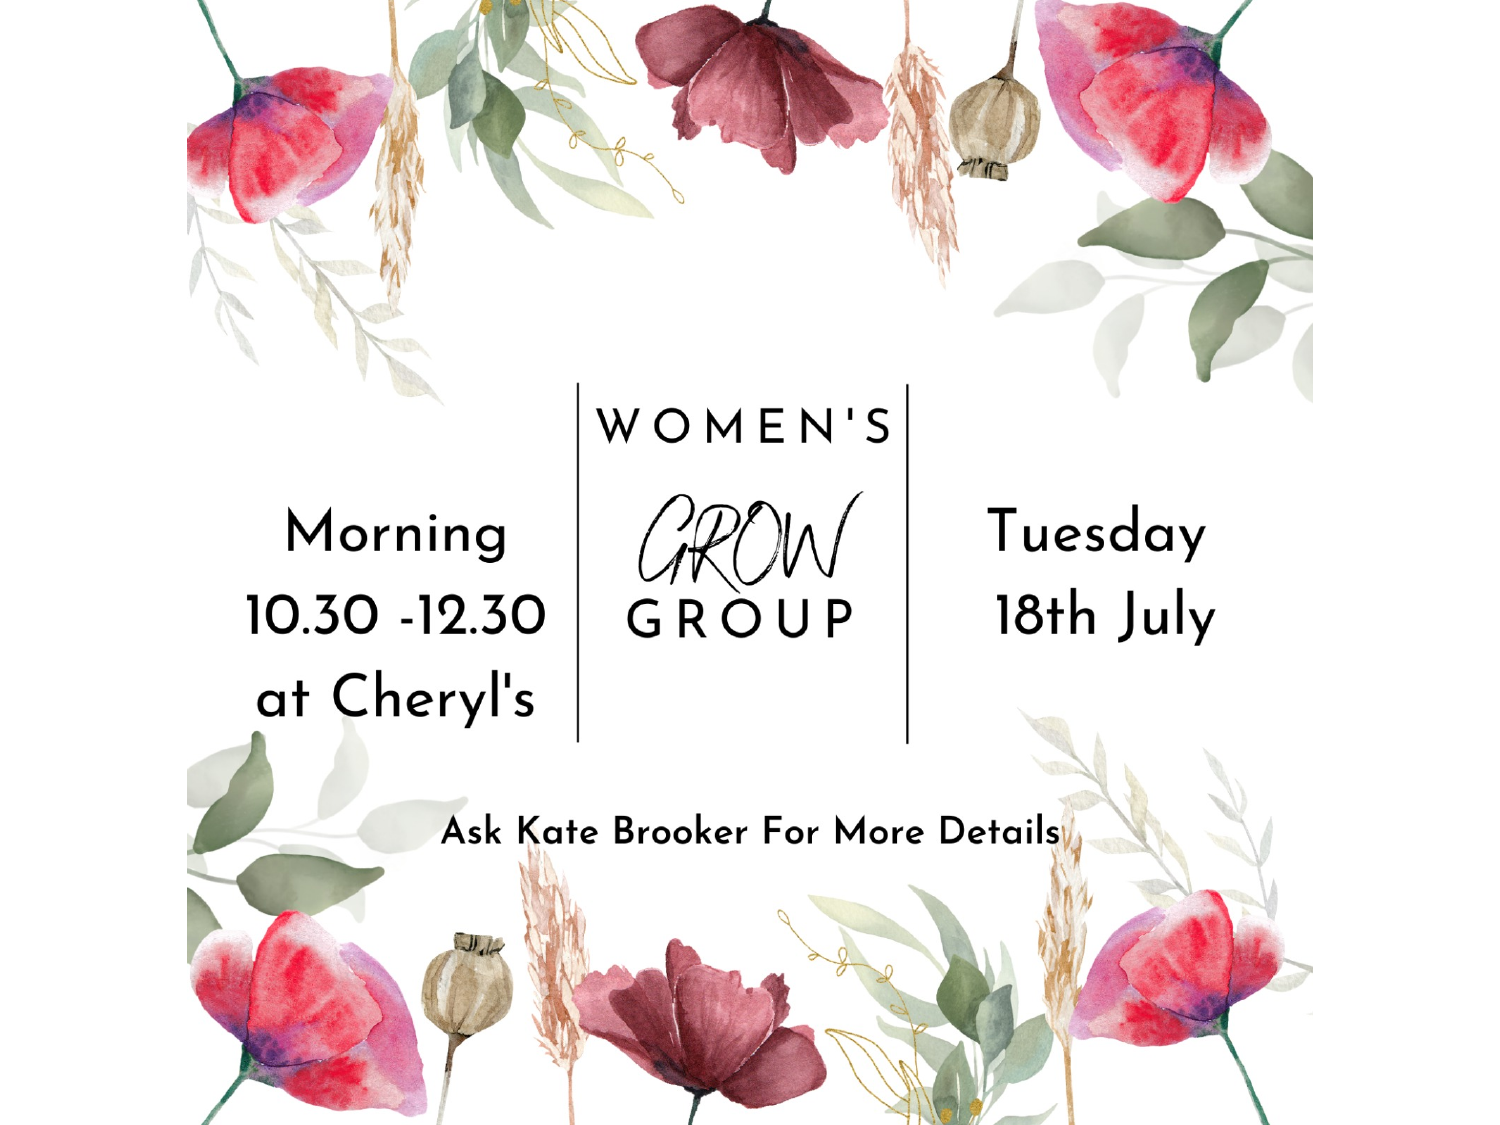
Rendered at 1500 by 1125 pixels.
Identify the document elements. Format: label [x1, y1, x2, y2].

picture [187, 0, 1313, 1125]
